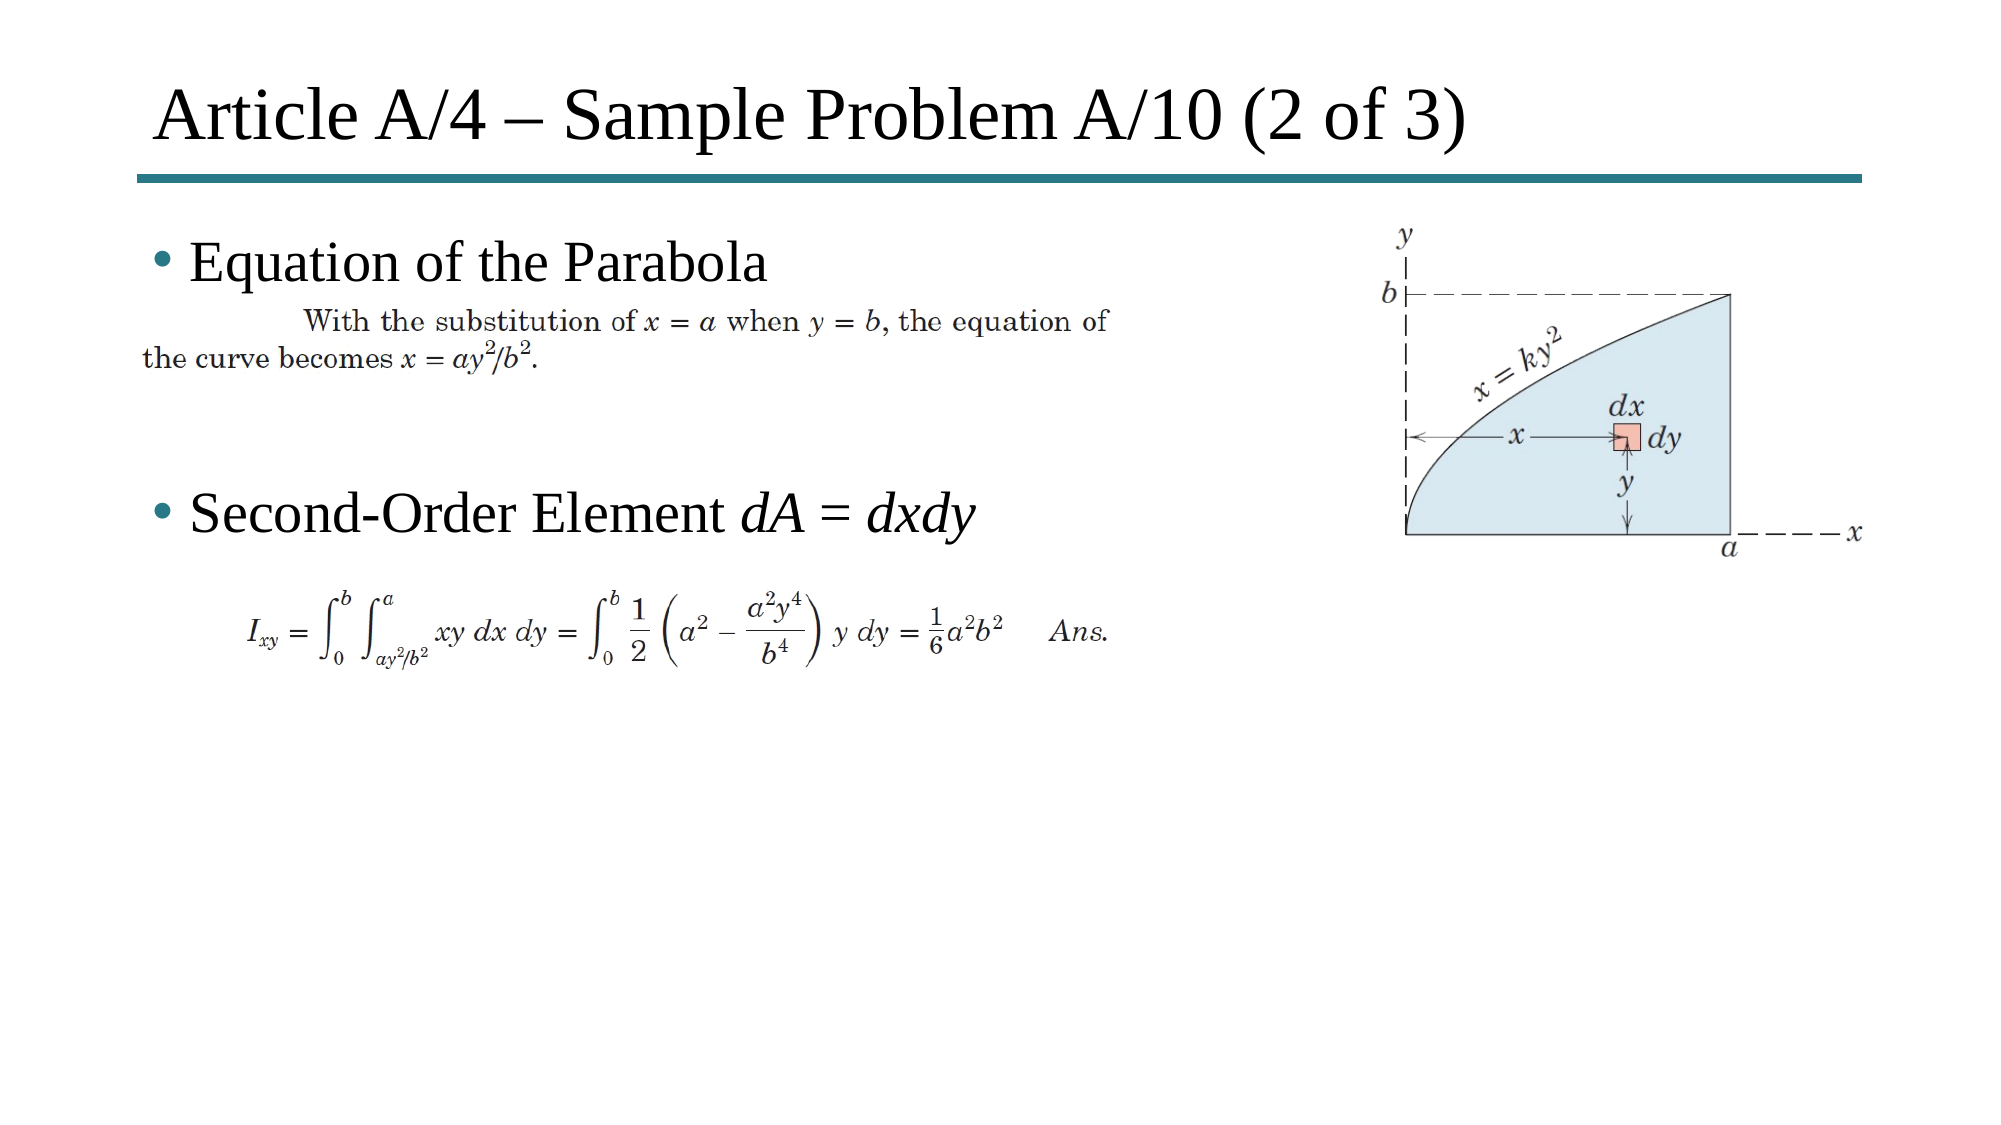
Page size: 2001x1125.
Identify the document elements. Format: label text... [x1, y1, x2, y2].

picture [137, 580, 1113, 673]
picture [137, 299, 1113, 375]
list Equation of the Parabola Second-Order Element dA = dxdy [137, 223, 1863, 1091]
picture [1374, 223, 1863, 563]
title Article A/4 – Sample Problem A/10 (2 of 3) [137, 59, 1863, 170]
